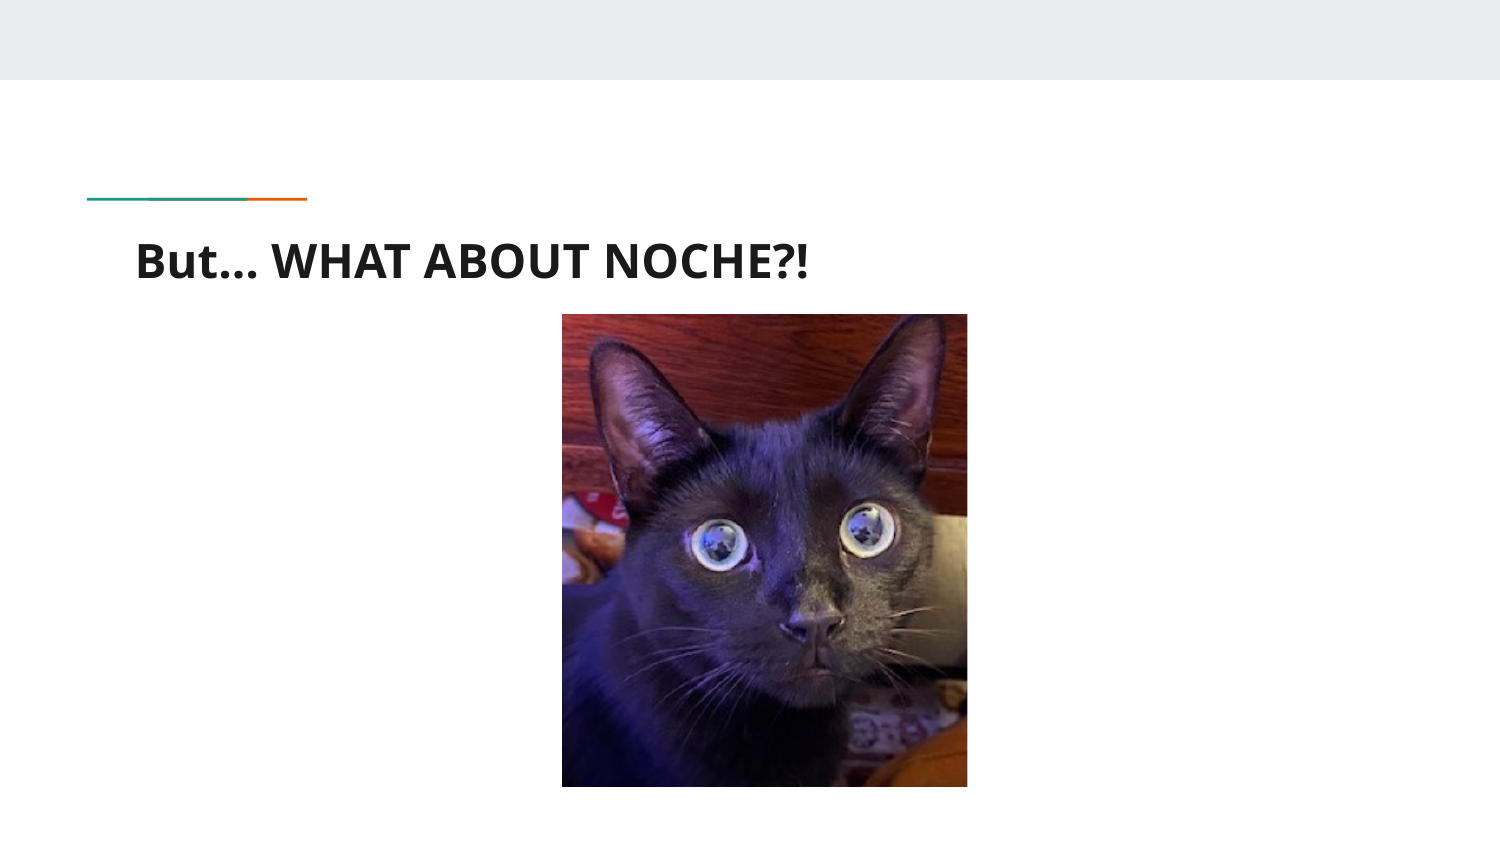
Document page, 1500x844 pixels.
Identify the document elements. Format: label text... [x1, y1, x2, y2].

picture [528, 314, 1001, 787]
title But… WHAT ABOUT NOCHE?! [119, 216, 1381, 305]
